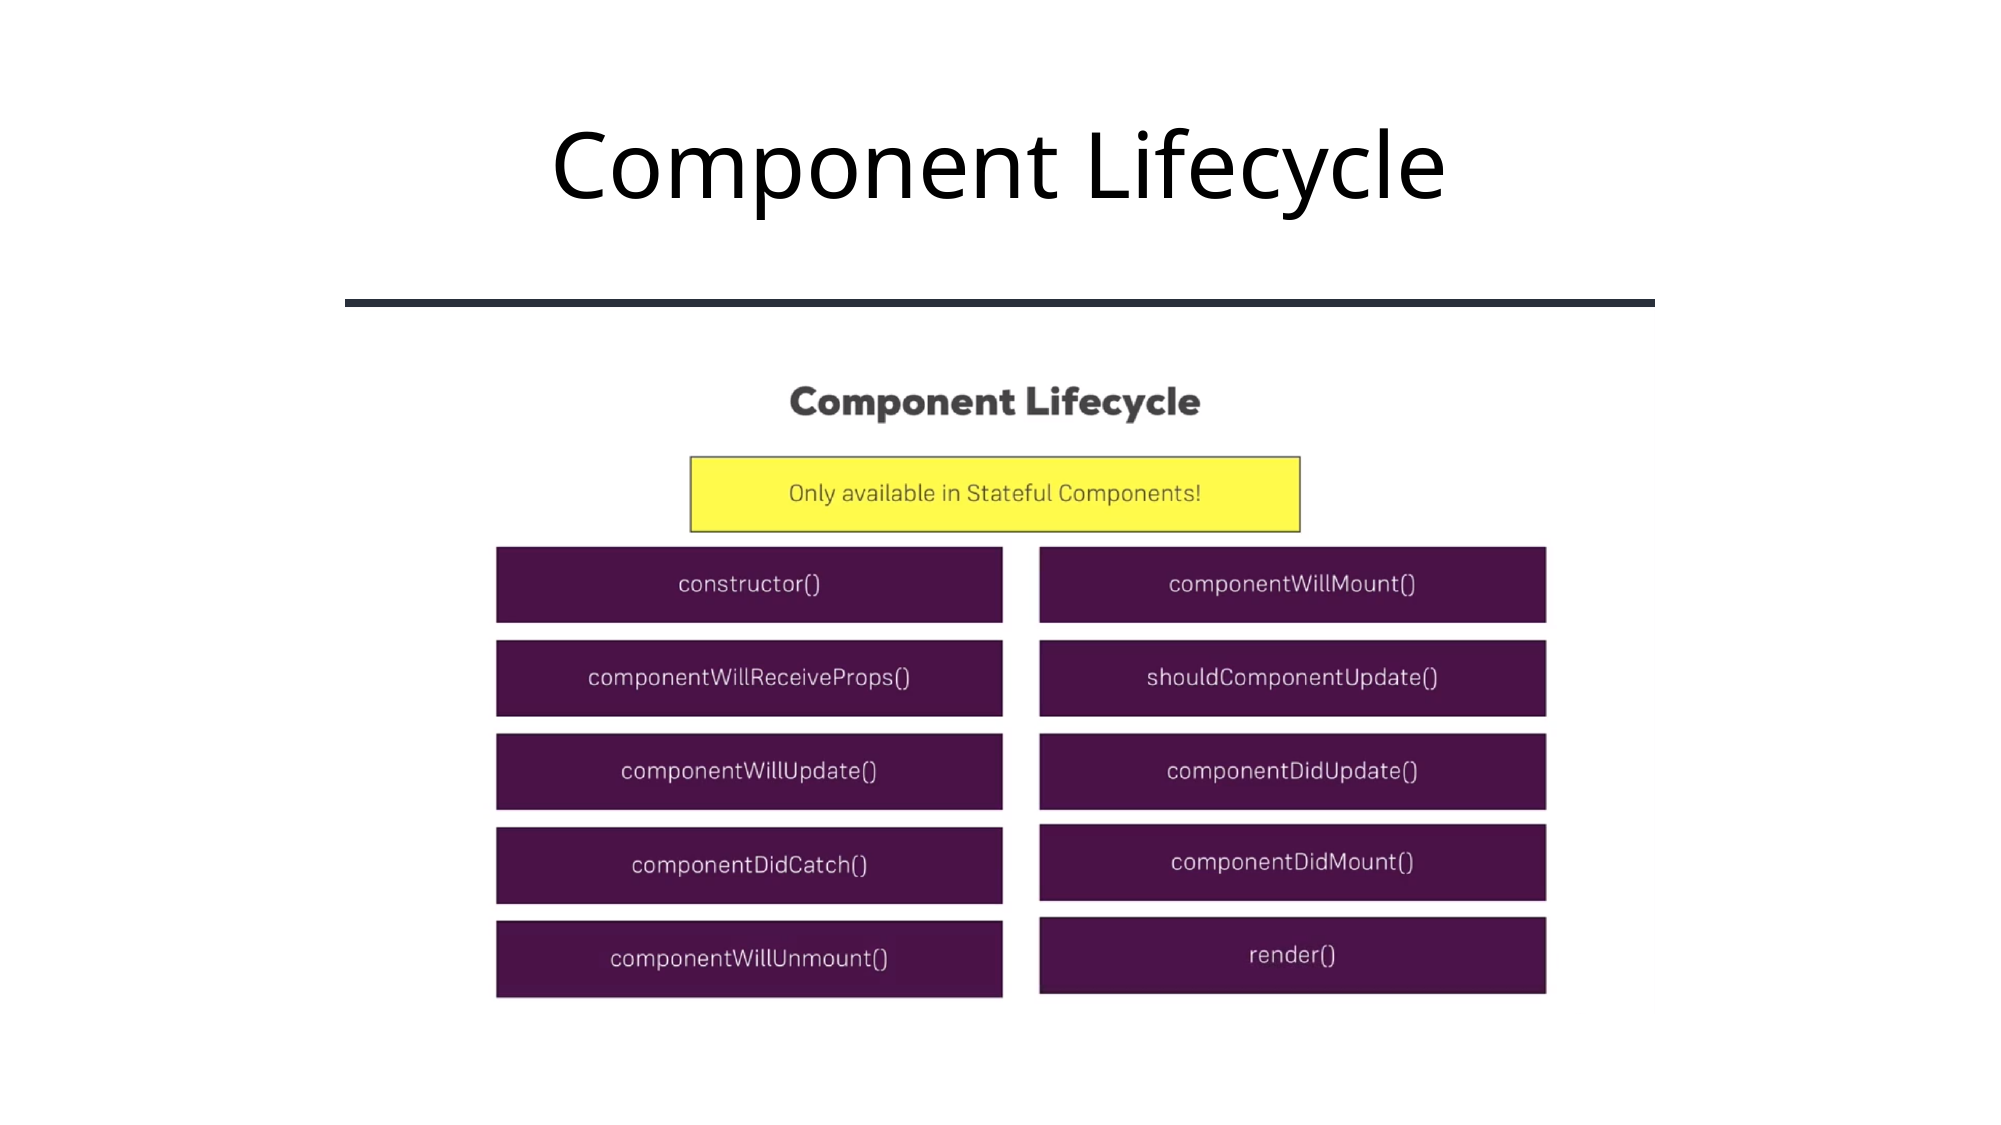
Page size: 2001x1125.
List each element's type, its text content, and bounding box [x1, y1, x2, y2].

title Component Lifecycle [137, 59, 1863, 278]
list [345, 299, 1655, 1014]
